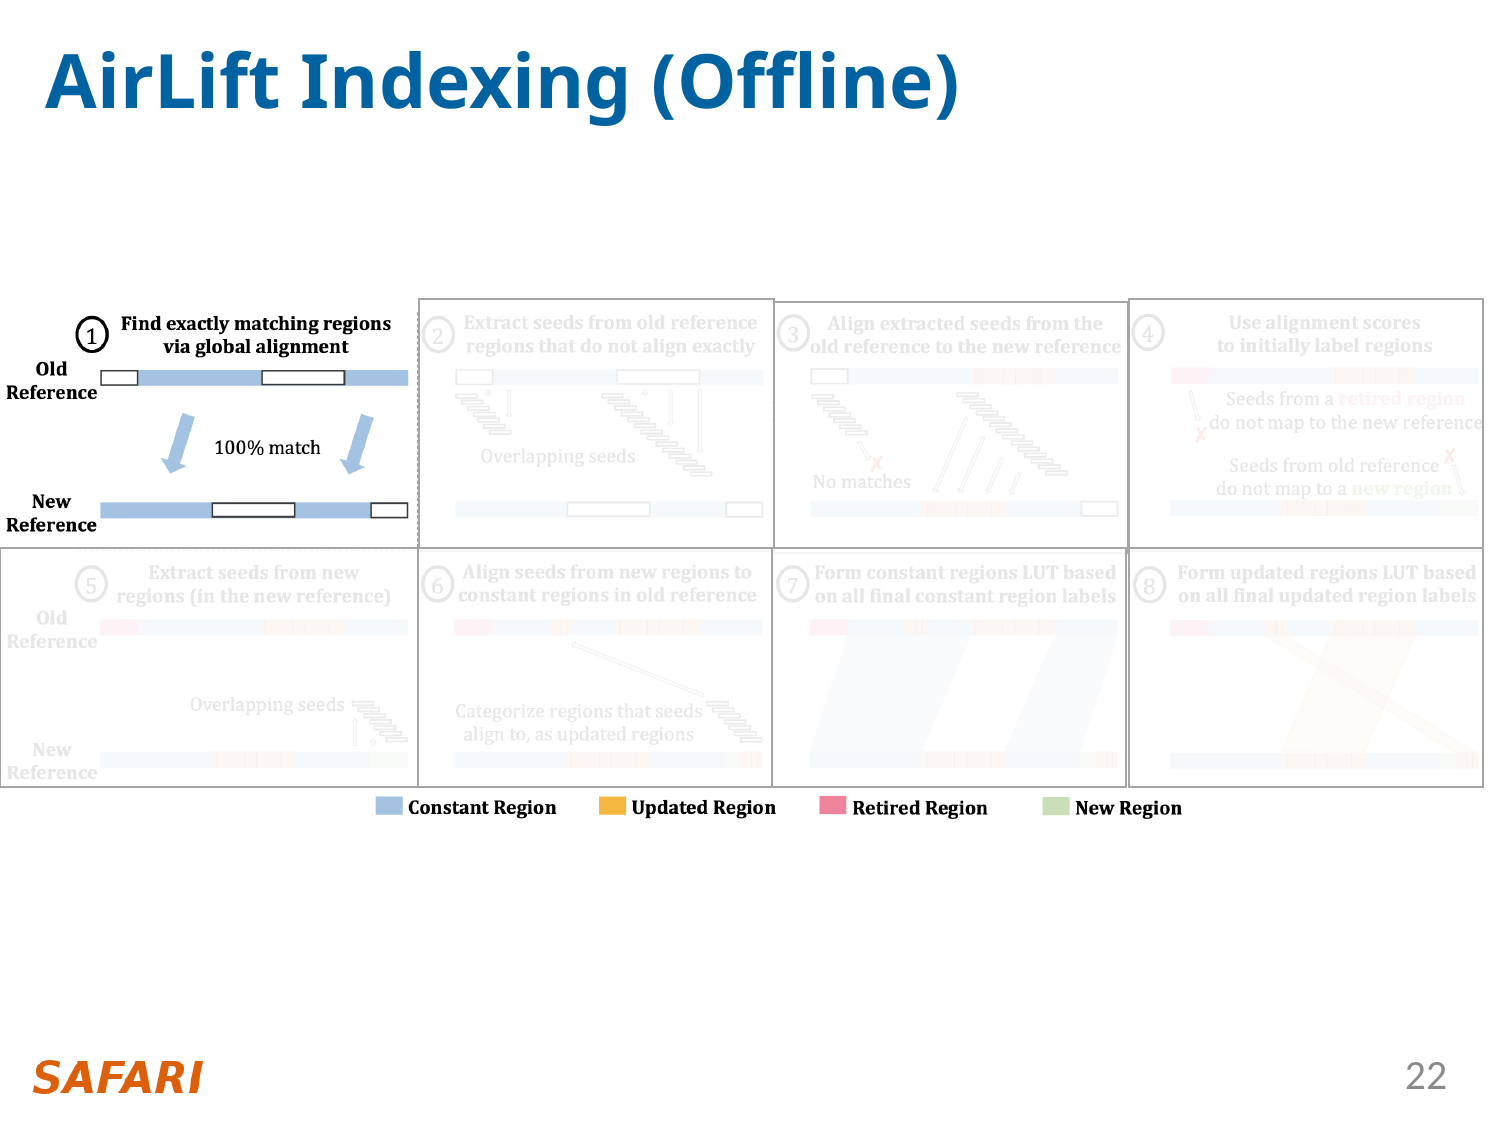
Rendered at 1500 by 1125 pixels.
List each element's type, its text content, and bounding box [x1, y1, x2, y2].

picture [31, 1051, 209, 1104]
title AirLift Indexing (Offline) [31, 15, 1475, 143]
picture [0, 299, 1500, 826]
